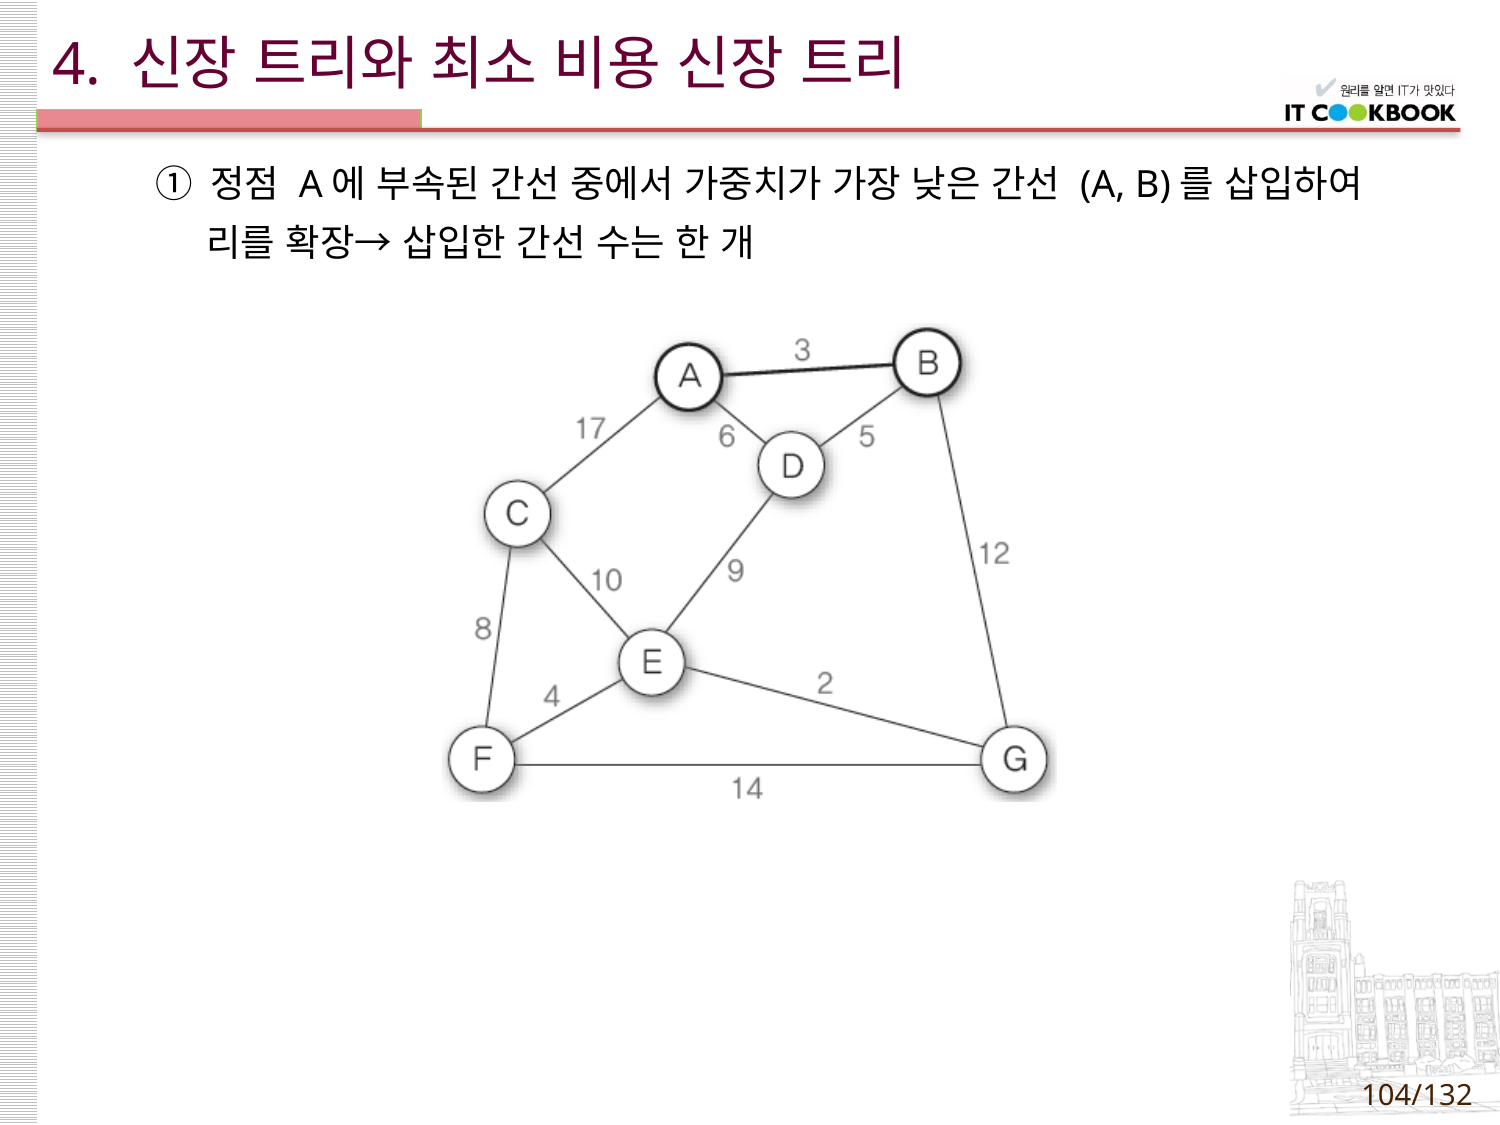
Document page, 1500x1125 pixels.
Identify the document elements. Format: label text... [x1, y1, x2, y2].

picture [1281, 75, 1459, 123]
picture [1381, 1091, 1390, 1103]
list ① 정점 A에 부속된 간선 중에서 가중치가 가장 낮은 간선 (A, B)를 삽입하여 리를 확장→ 삽입한 간선 수는 한 개 [37, 152, 1463, 1091]
picture [1290, 874, 1500, 1125]
picture [442, 323, 1058, 802]
title 4. 신장 트리와 최소 비용 신장 트리 [37, 13, 1278, 109]
picture [1397, 1091, 1405, 1098]
